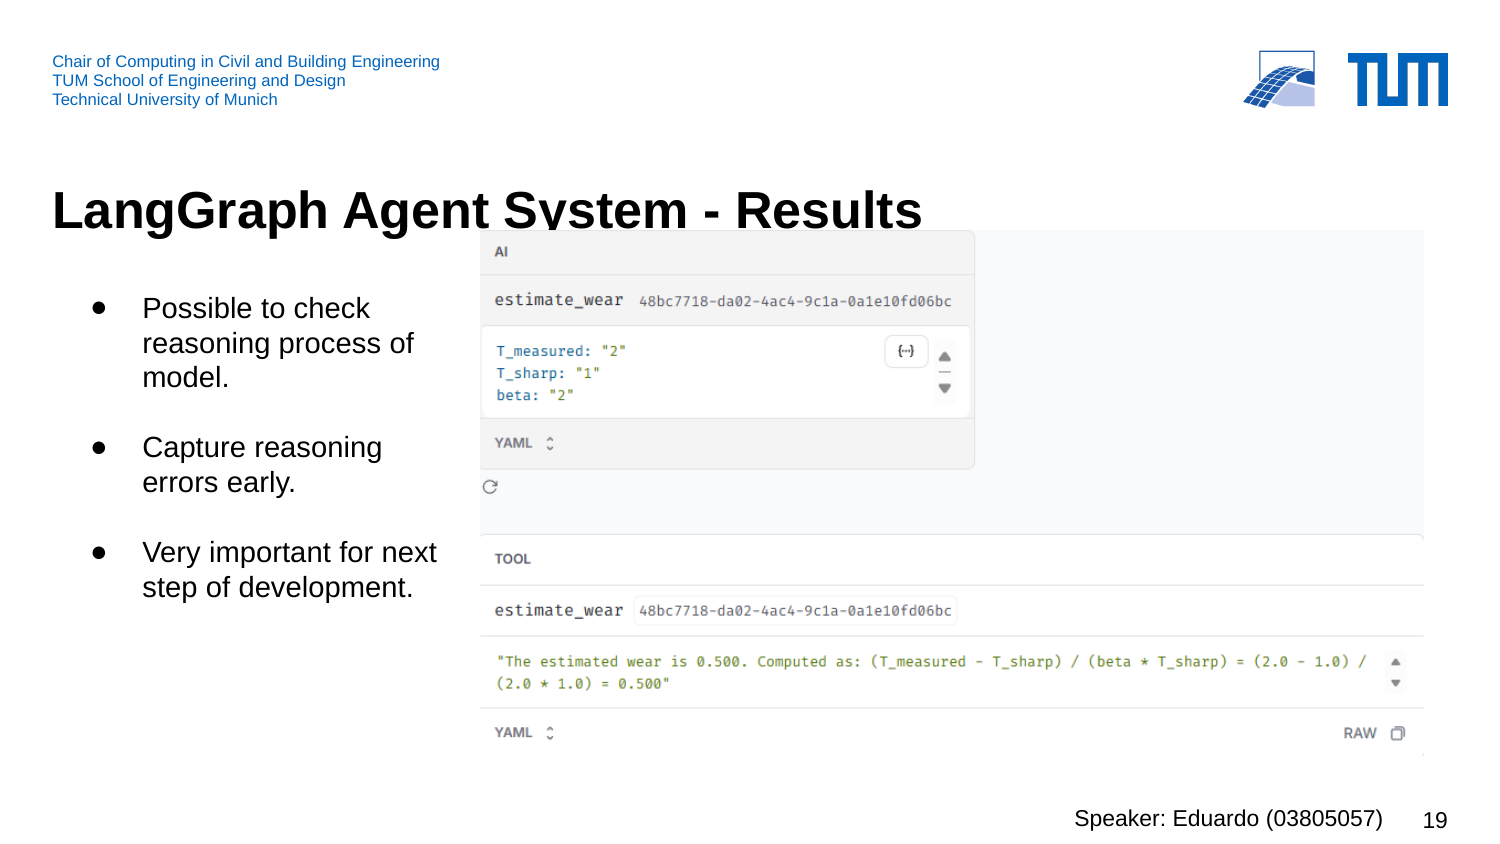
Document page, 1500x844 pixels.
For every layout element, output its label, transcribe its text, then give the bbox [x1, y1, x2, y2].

picture [1348, 53, 1448, 106]
slide_number 19 [1424, 796, 1448, 842]
text_box Possible to check reasoning process of model. Capture reasoning errors early. Very important for next step of development. [52, 273, 463, 690]
title LangGraph Agent System - Results [52, 159, 1449, 301]
picture [480, 230, 1424, 757]
text_box Speaker: Eduardo (03805057) [1059, 789, 1424, 844]
picture [1242, 41, 1318, 117]
